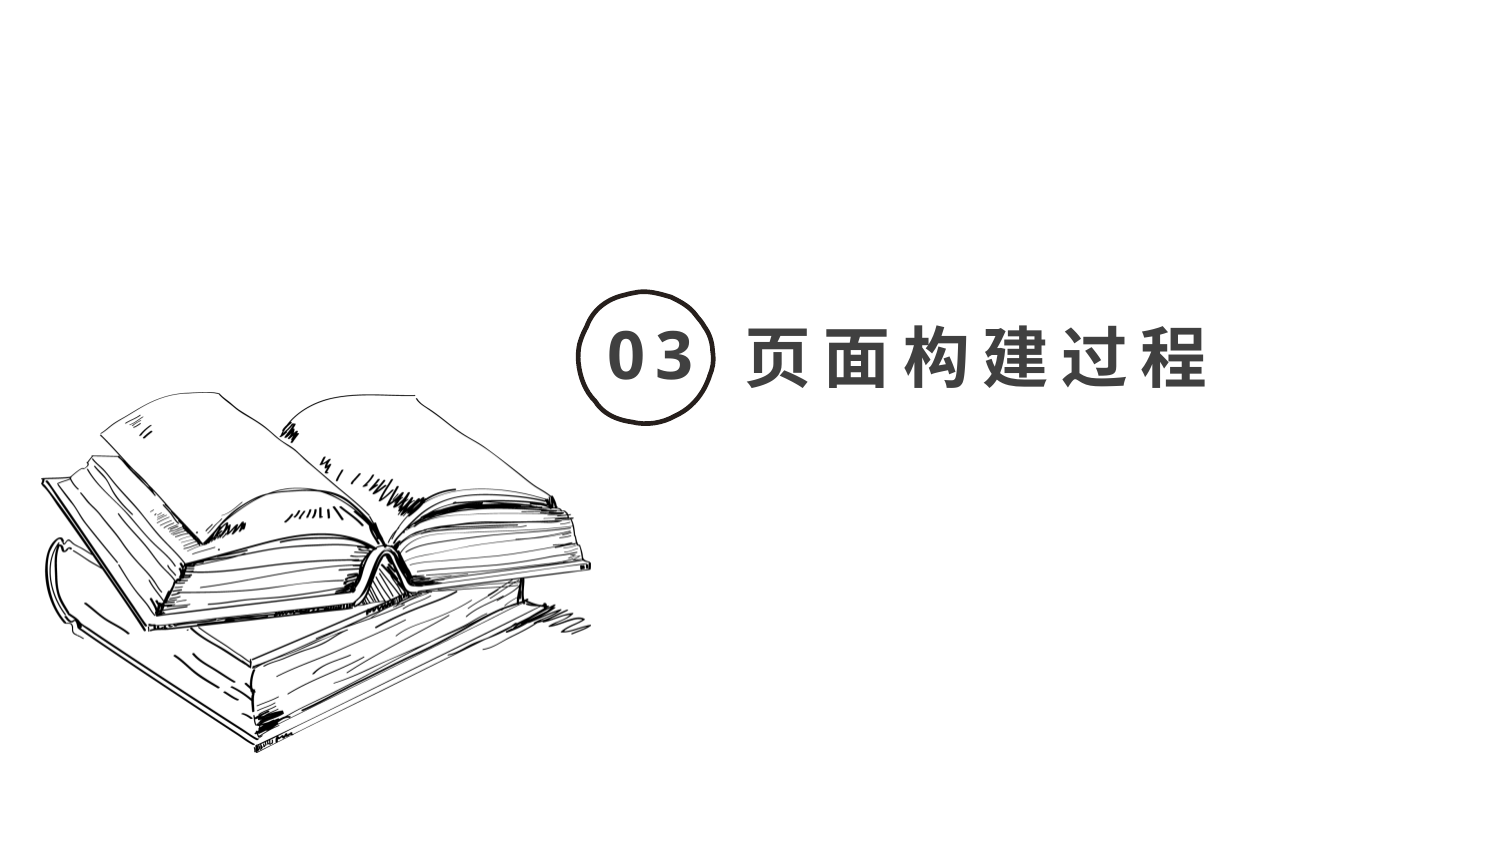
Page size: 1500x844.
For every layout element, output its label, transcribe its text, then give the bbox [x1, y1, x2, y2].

text_box [710, 331, 716, 381]
text_box 页面构建过程 [699, 309, 1256, 401]
text_box [595, 399, 700, 426]
text_box [576, 313, 591, 391]
text_box [596, 289, 692, 307]
picture [41, 392, 591, 753]
text_box 03 [591, 307, 710, 399]
